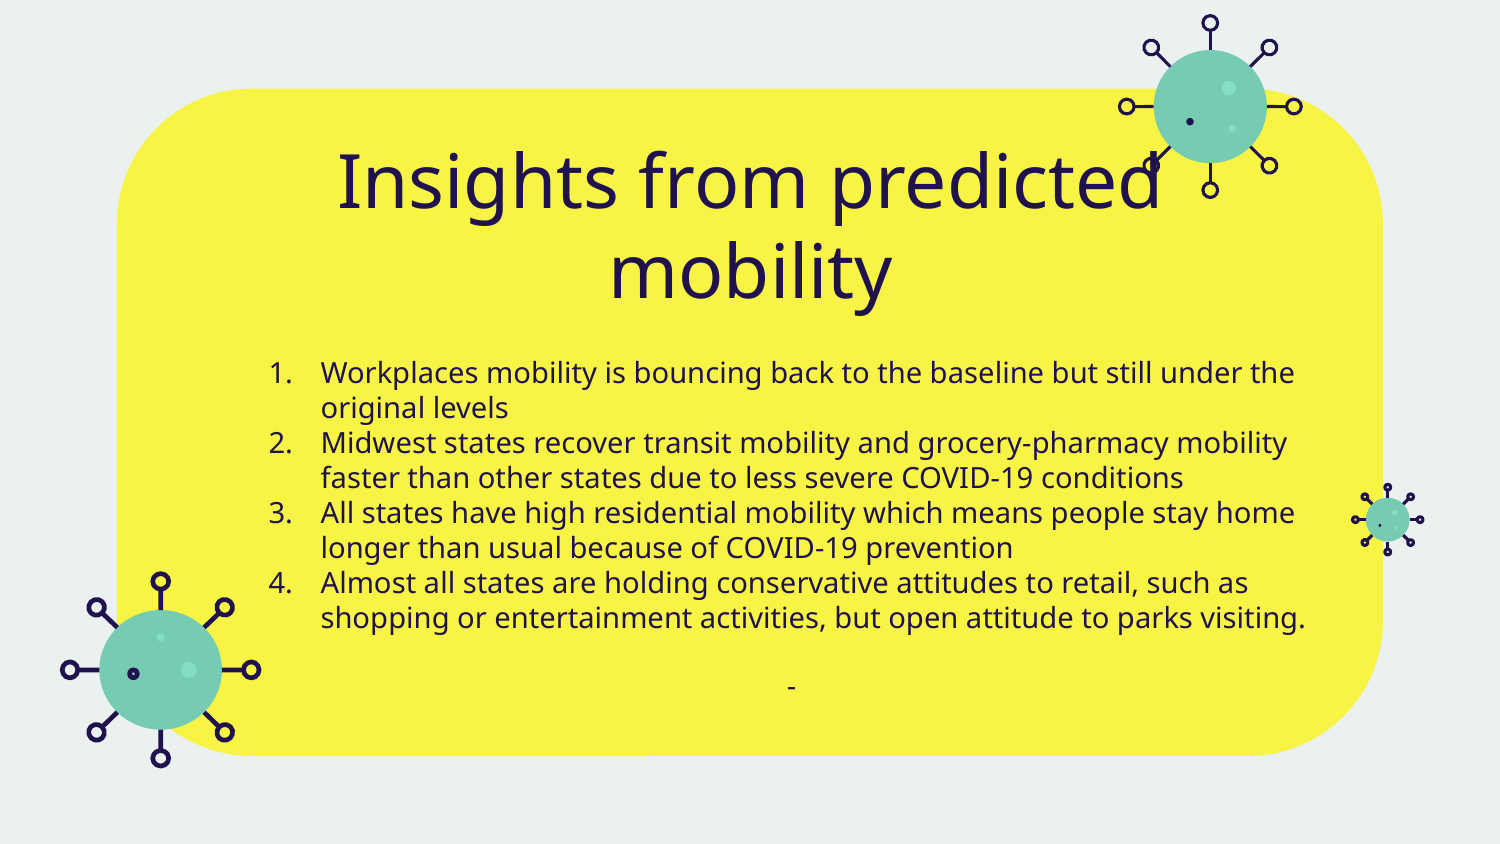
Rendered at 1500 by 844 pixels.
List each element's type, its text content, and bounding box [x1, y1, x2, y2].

subtitle Workplaces mobility is bouncing back to the baseline but still under the original levels Midwest states recover transit mobility and grocery-pharmacy mobility faster than other states due to less severe COVID-19 conditions All states have high residential mobility which means people stay home longer than usual because of COVID-19 prevention Almost all states are holding conservative attitudes to retail, such as shopping or entertainment activities, but open attitude to parks visiting. - [230, 339, 1353, 675]
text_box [1119, 15, 1302, 198]
title Insights from predicted mobility [216, 199, 1285, 329]
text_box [1352, 484, 1424, 555]
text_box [61, 573, 260, 767]
